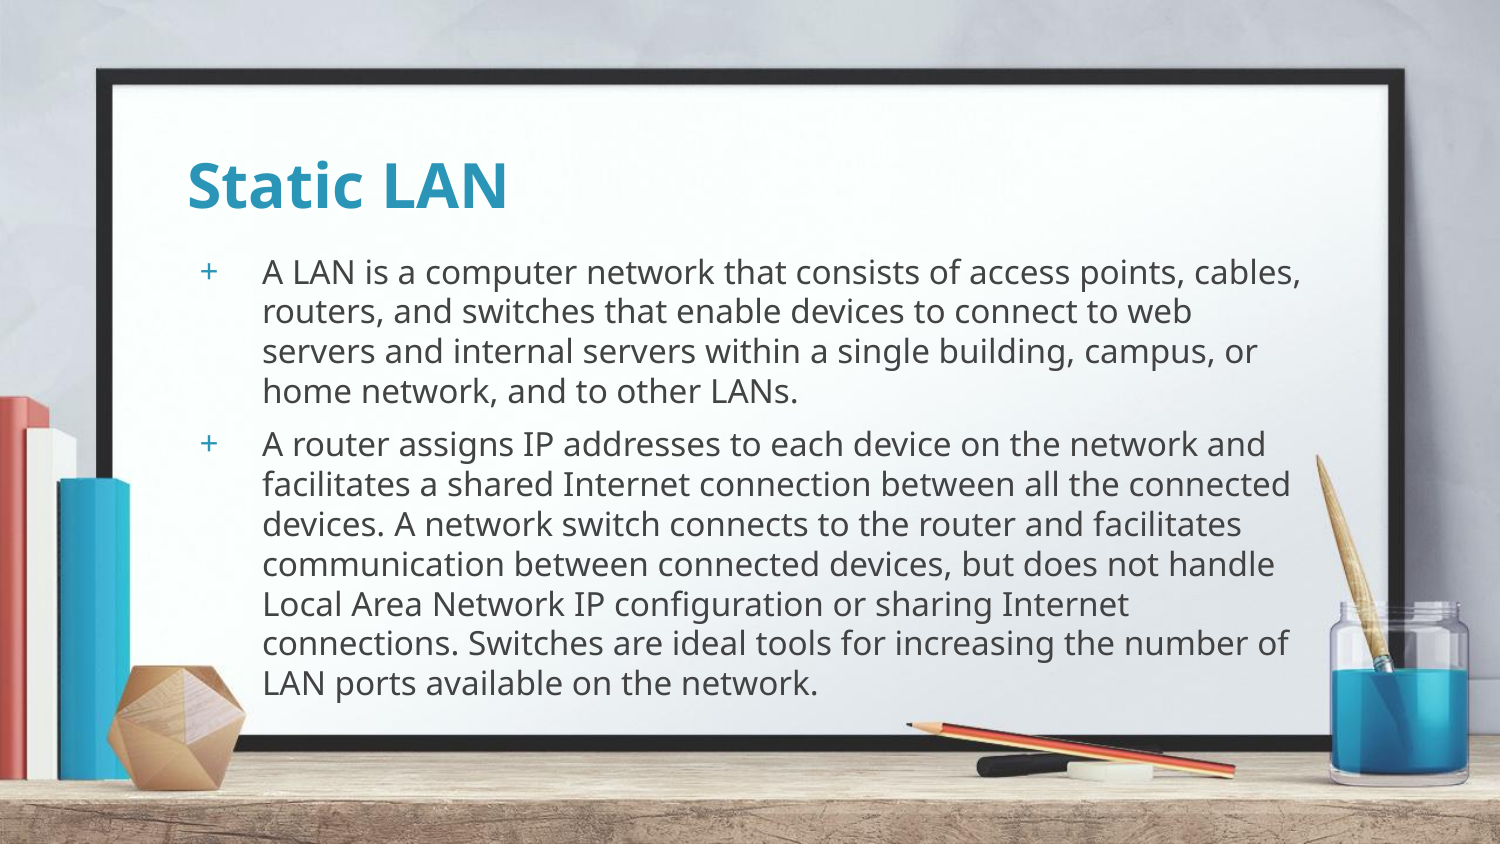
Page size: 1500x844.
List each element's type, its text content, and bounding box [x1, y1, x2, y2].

picture [0, 0, 1500, 844]
title Static LAN [172, 130, 1324, 235]
list A LAN is a computer network that consists of access points, cables, routers, and switches that enable devices to connect to web servers and internal servers within a single building, campus, or home network, and to other LANs. A router assigns IP addresses to each device on the network and facilitates a shared Internet connection between all the connected devices. A network switch connects to the router and facilitates communication between connected devices, but does not handle Local Area Network IP configuration or sharing Internet connections. Switches are ideal tools for increasing the number of LAN ports available on the network. [172, 235, 1324, 680]
